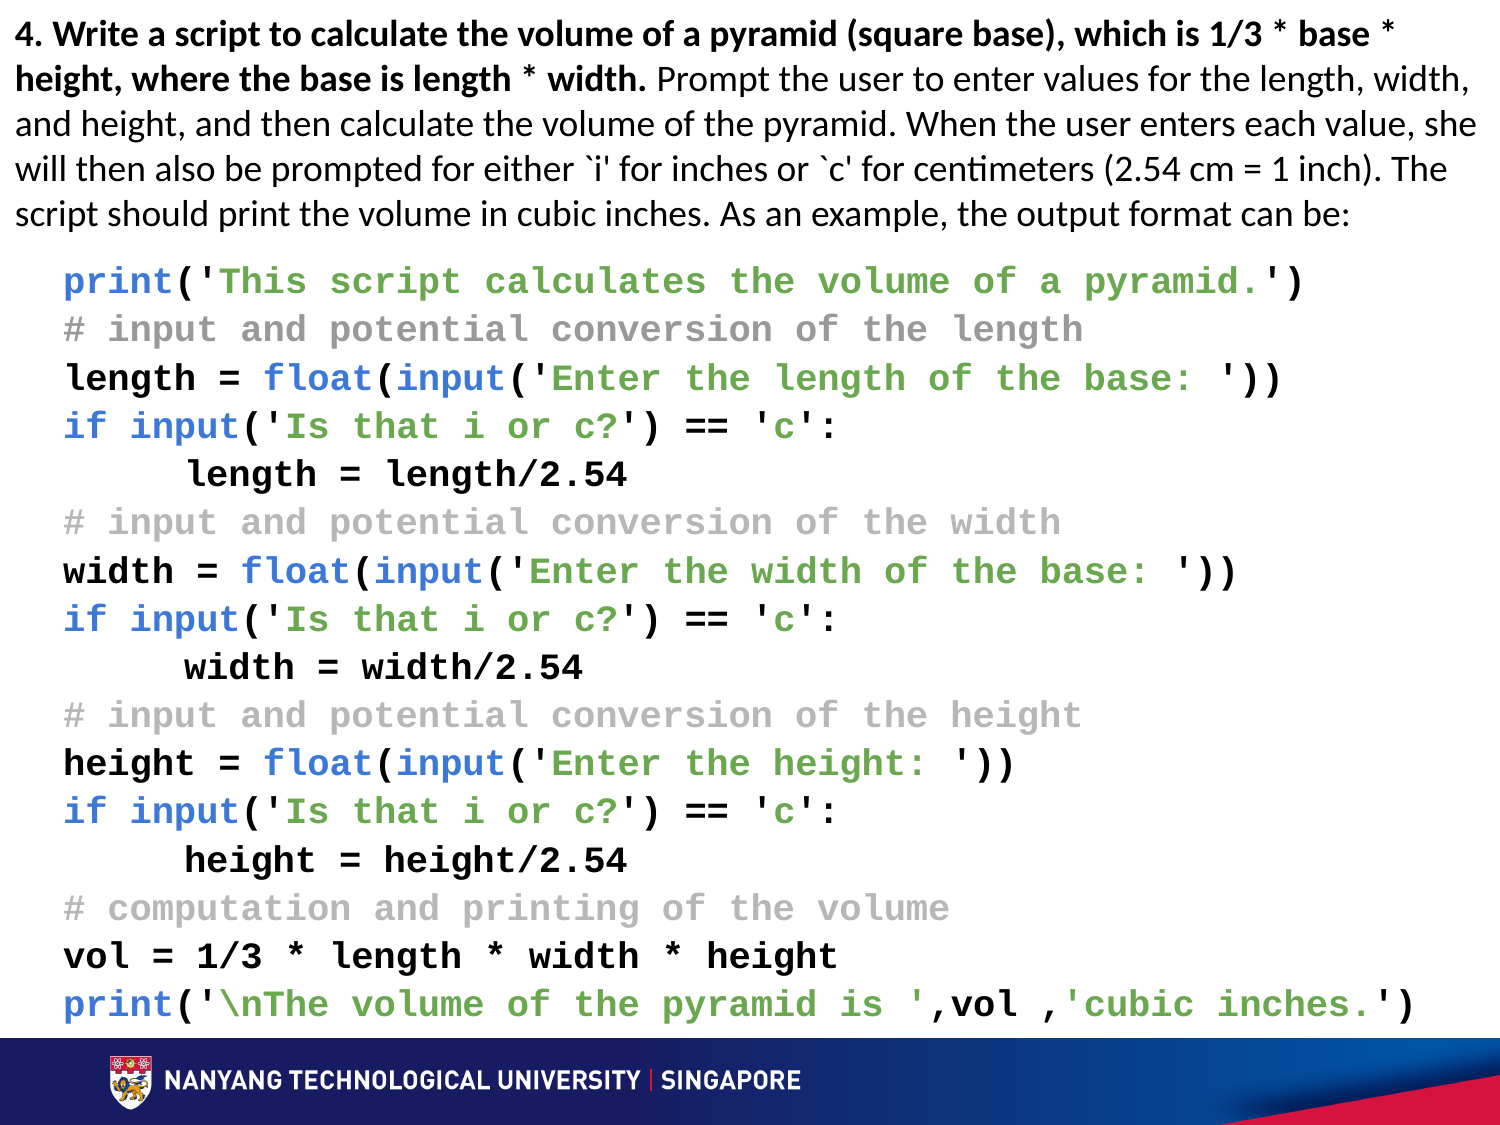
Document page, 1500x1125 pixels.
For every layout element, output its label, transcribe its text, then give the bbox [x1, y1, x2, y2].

text_box 4. Write a script to calculate the volume of a pyramid (square base), which is 1/3 * base * height, where the base is length * width. Prompt the user to enter values for the length, width, and height, and then calculate the volume of the pyramid. When the user enters each value, she will then also be prompted for either `i' for inches or `c' for centimeters (2.54 cm = 1 inch). The script should print the volume in cubic inches. As an example, the output format can be: [0, 1, 1500, 242]
picture [62, 263, 1500, 1035]
picture [0, 1038, 1500, 1125]
